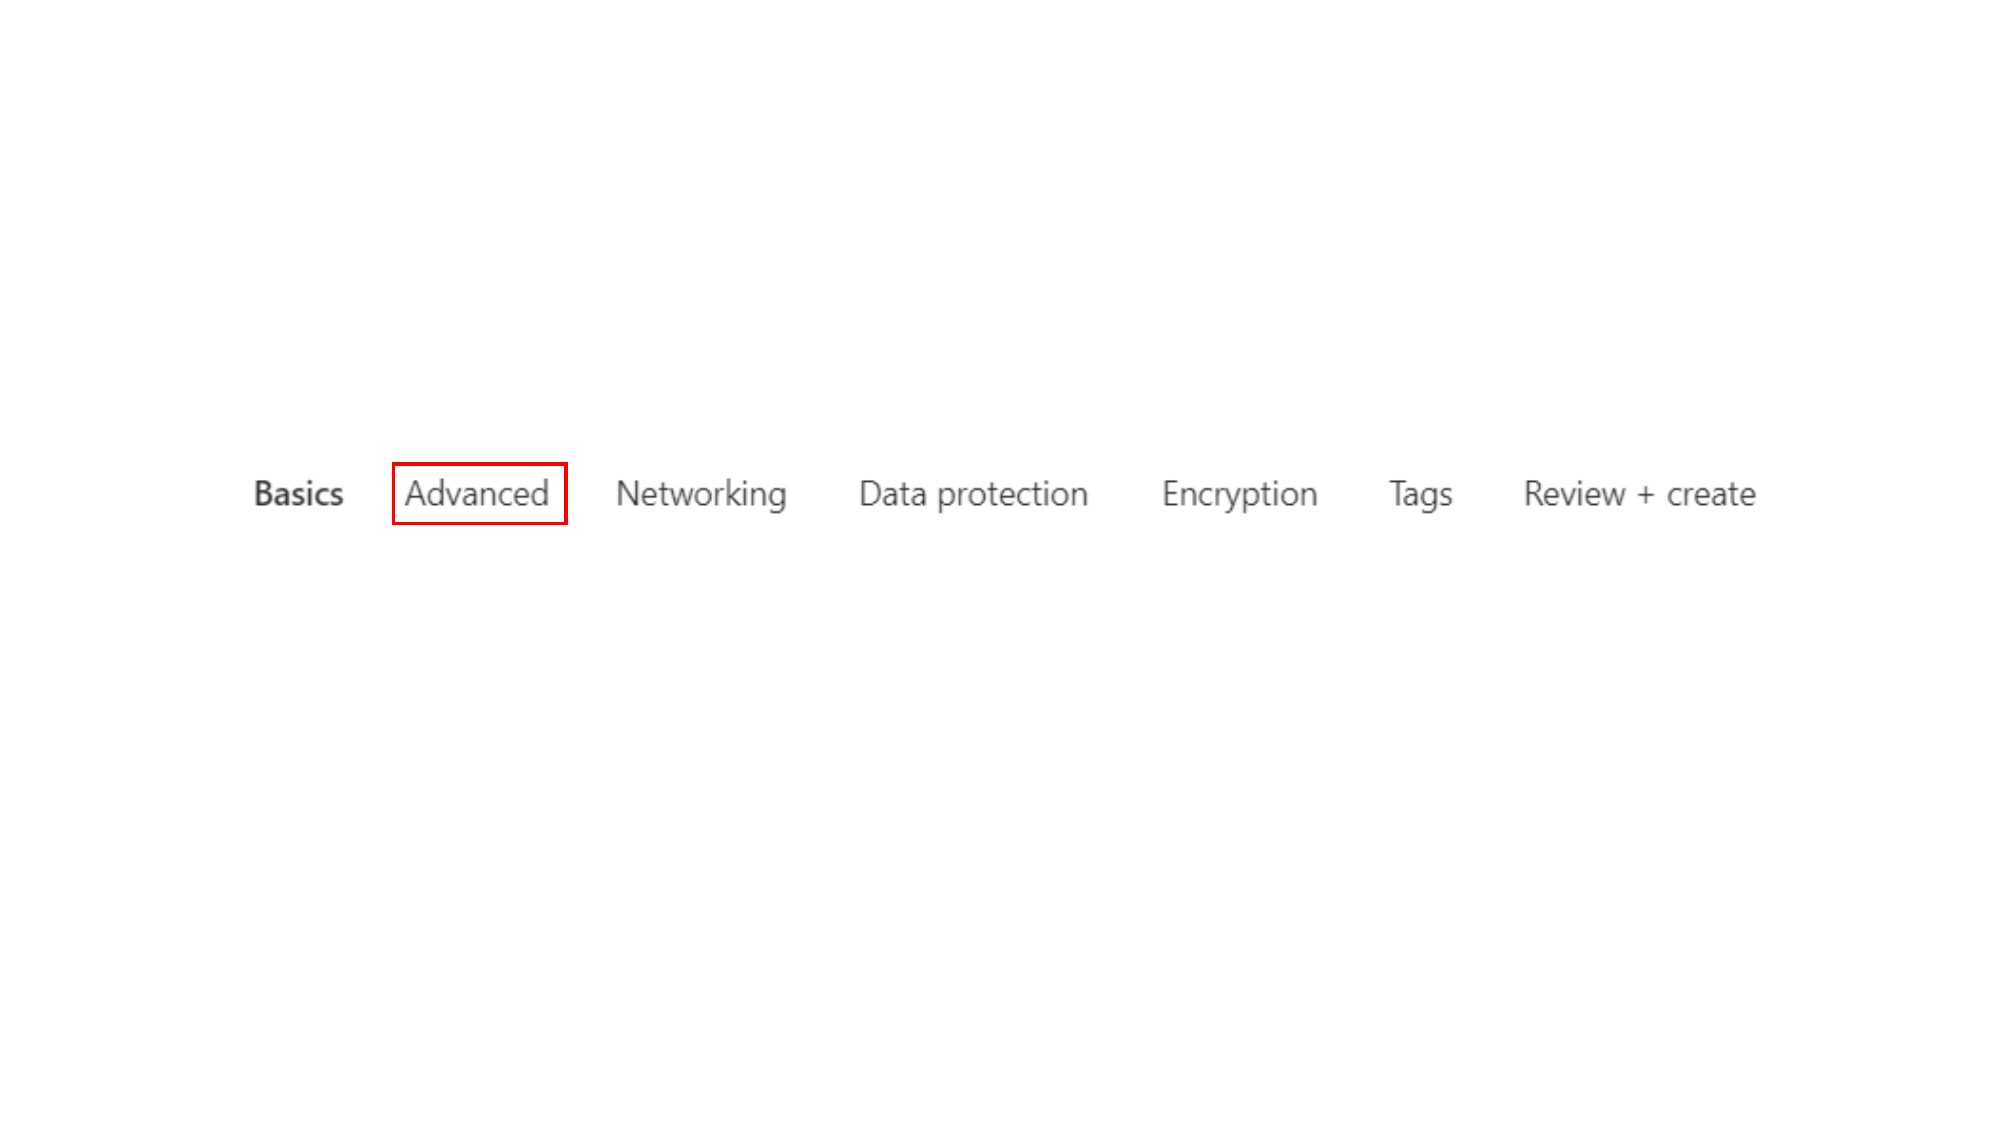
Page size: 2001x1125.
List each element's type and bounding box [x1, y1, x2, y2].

picture [229, 454, 1771, 527]
